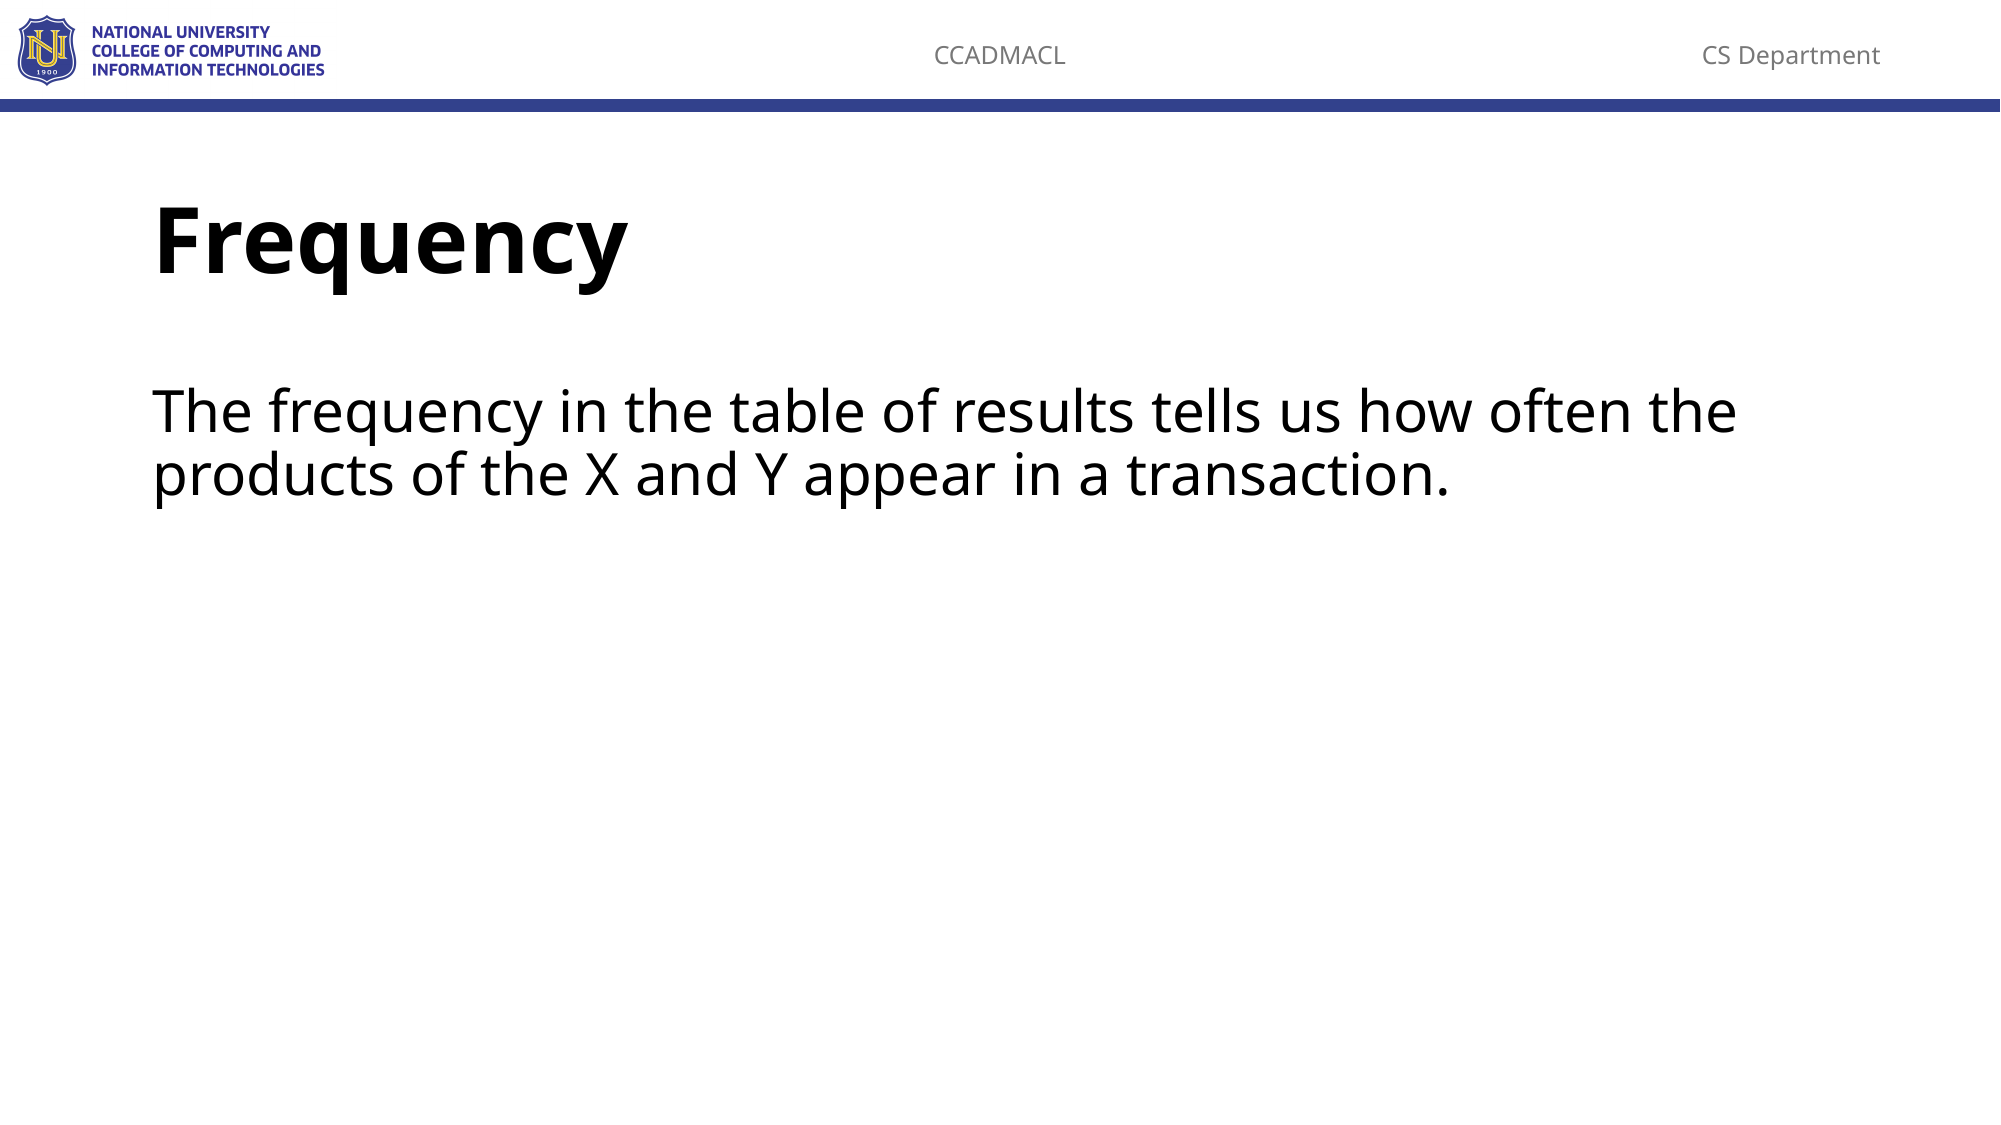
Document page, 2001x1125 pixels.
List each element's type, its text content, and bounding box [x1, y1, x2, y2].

title Frequency [137, 135, 1863, 353]
picture [0, 0, 337, 99]
list The frequency in the table of results tells us how often the products of the X and Y appear in a transaction. [137, 375, 1863, 1089]
